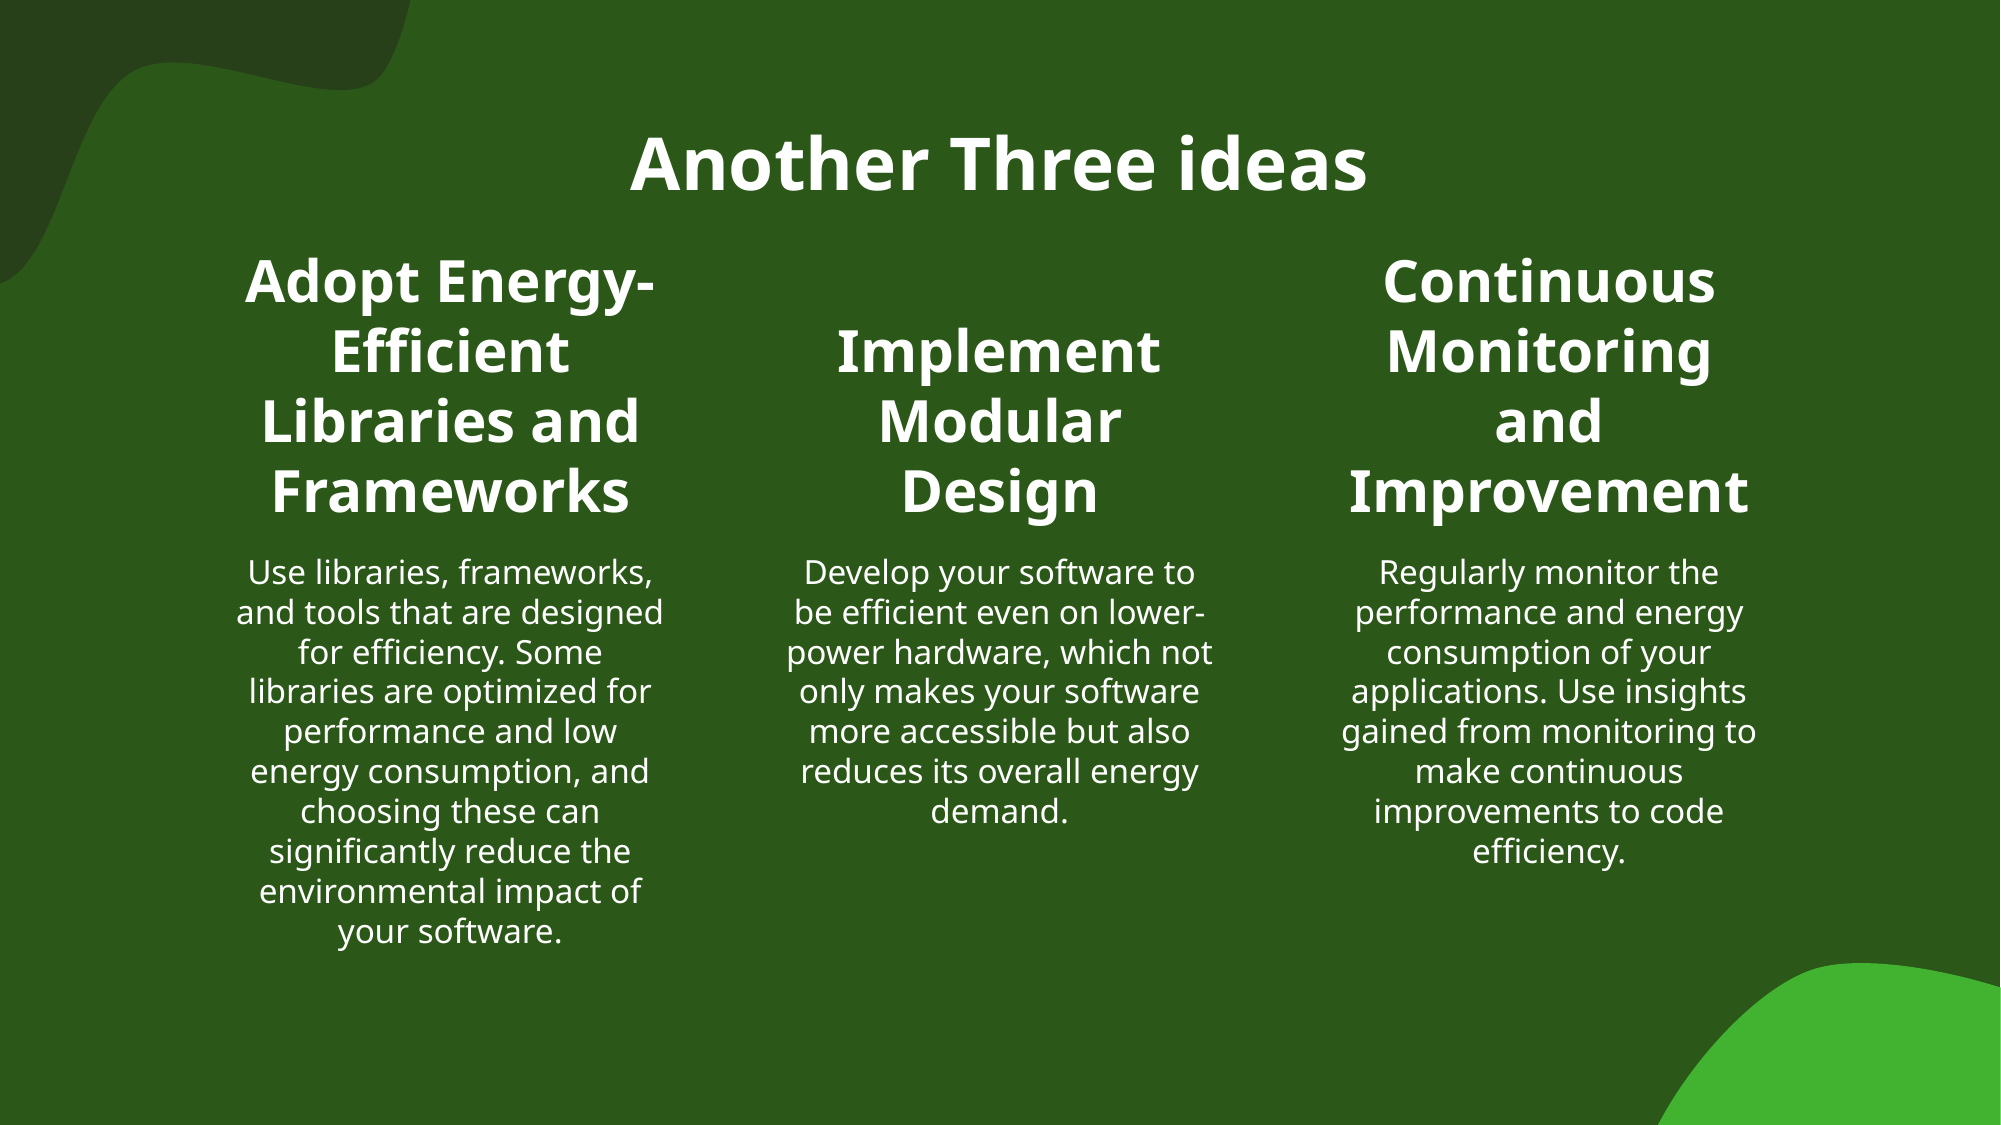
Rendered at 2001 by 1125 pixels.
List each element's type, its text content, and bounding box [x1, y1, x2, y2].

title Another Three ideas [157, 97, 1843, 223]
subtitle Continuous Monitoring and Improvement [1314, 428, 1784, 544]
subtitle Implement Modular Design [765, 428, 1235, 530]
subtitle Use libraries, frameworks, and tools that are designed for efficiency. Some libraries are optimized for performance and low energy consumption, and choosing these can significantly reduce the environmental impact of your software. [215, 530, 686, 819]
subtitle Regularly monitor the performance and energy consumption of your applications. Use insights gained from monitoring to make continuous improvements to code efficiency. [1314, 544, 1784, 819]
subtitle Adopt Energy-Efficient Libraries and Frameworks [215, 428, 686, 530]
subtitle Develop your software to be efficient even on lower-power hardware, which not only makes your software more accessible but also reduces its overall energy demand. [765, 530, 1235, 819]
